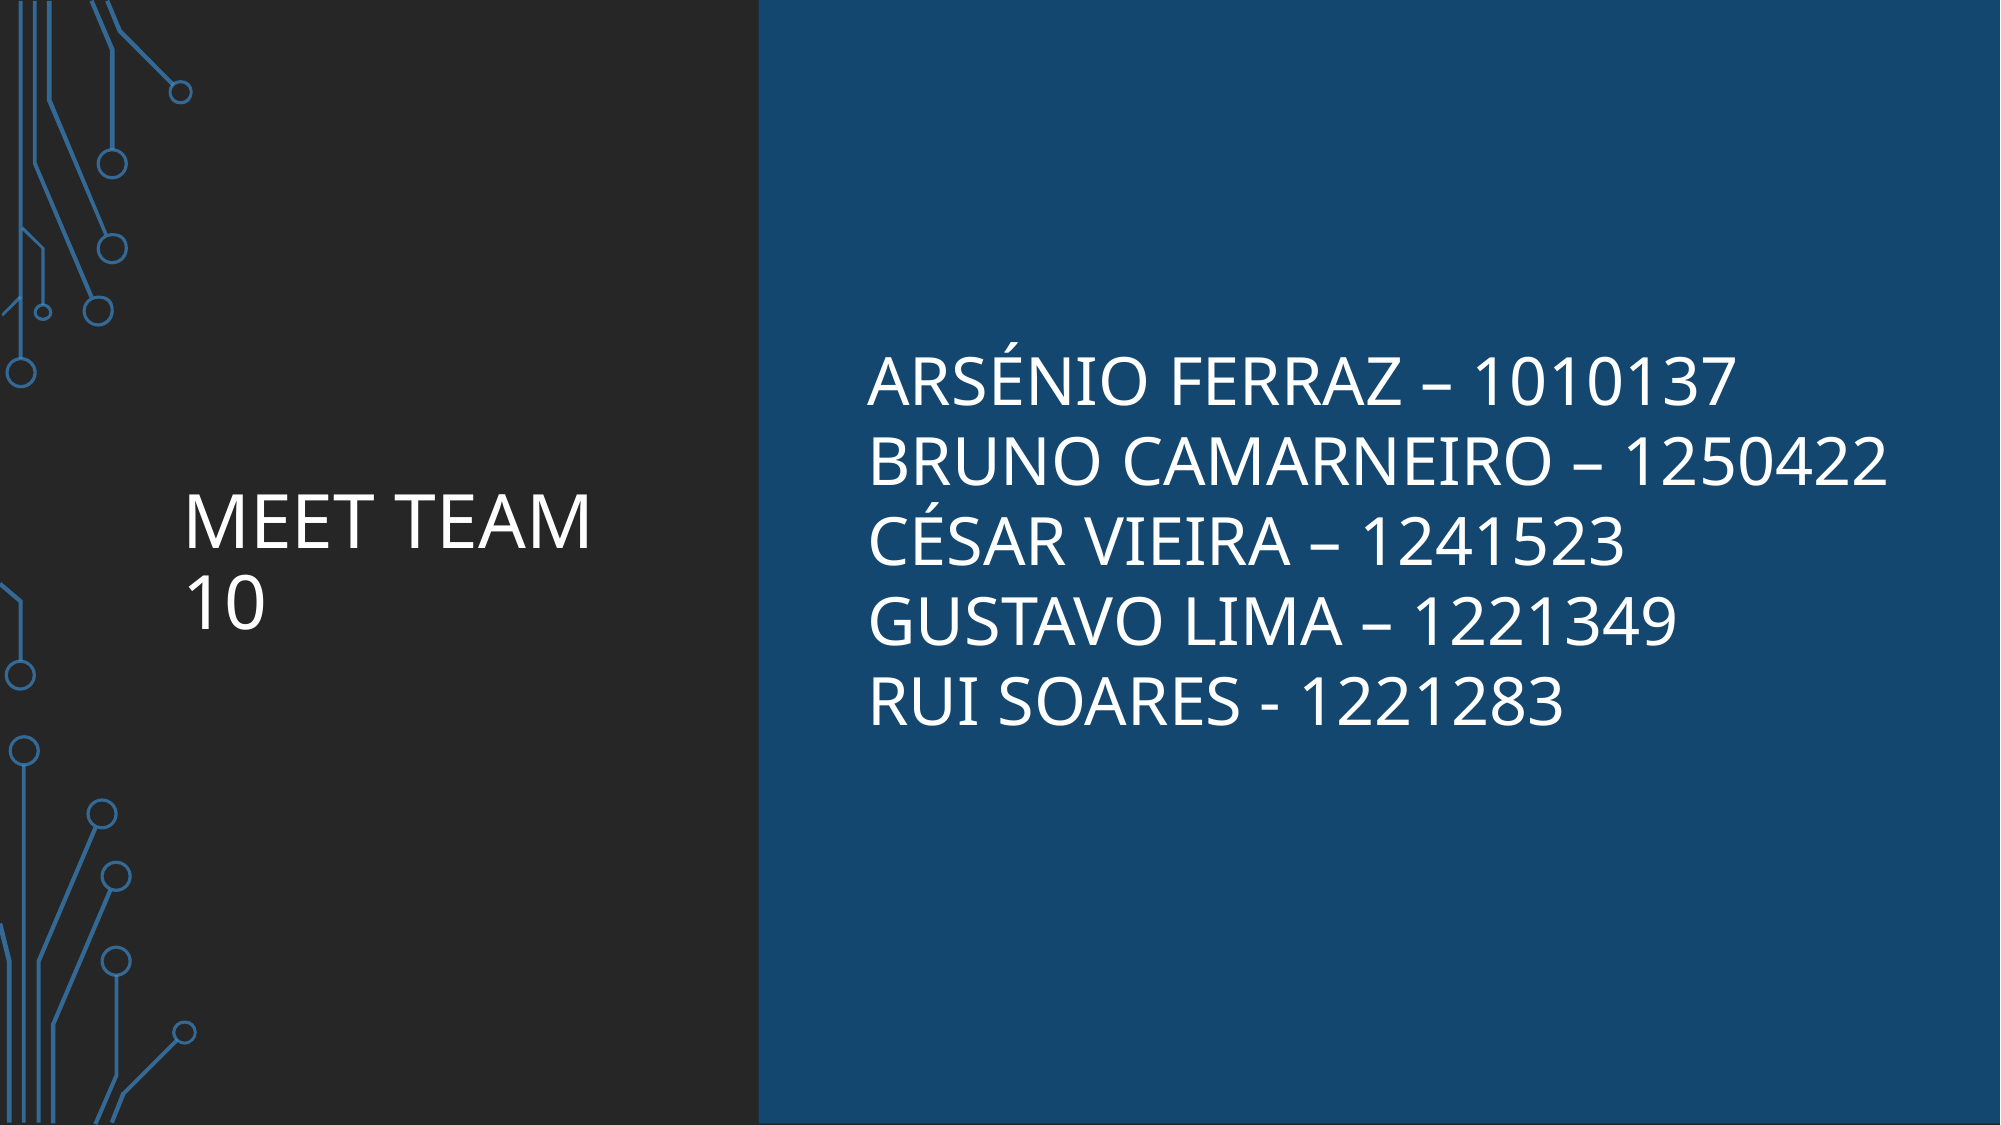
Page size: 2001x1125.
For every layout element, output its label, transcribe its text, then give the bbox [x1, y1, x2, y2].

text_box [199, 0, 2000, 1125]
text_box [0, 0, 199, 1125]
text_box [758, 0, 2000, 1124]
text_box ARSÉNIO FERRAZ – 1010137 BRUNO CAMARNEIRO – 1250422 CÉSAR VIEIRA – 1241523 GUSTAVO LIMA – 1221349 RUI SOARES - 1221283 [852, 331, 1907, 747]
title Meet Team 10 [199, 179, 670, 950]
